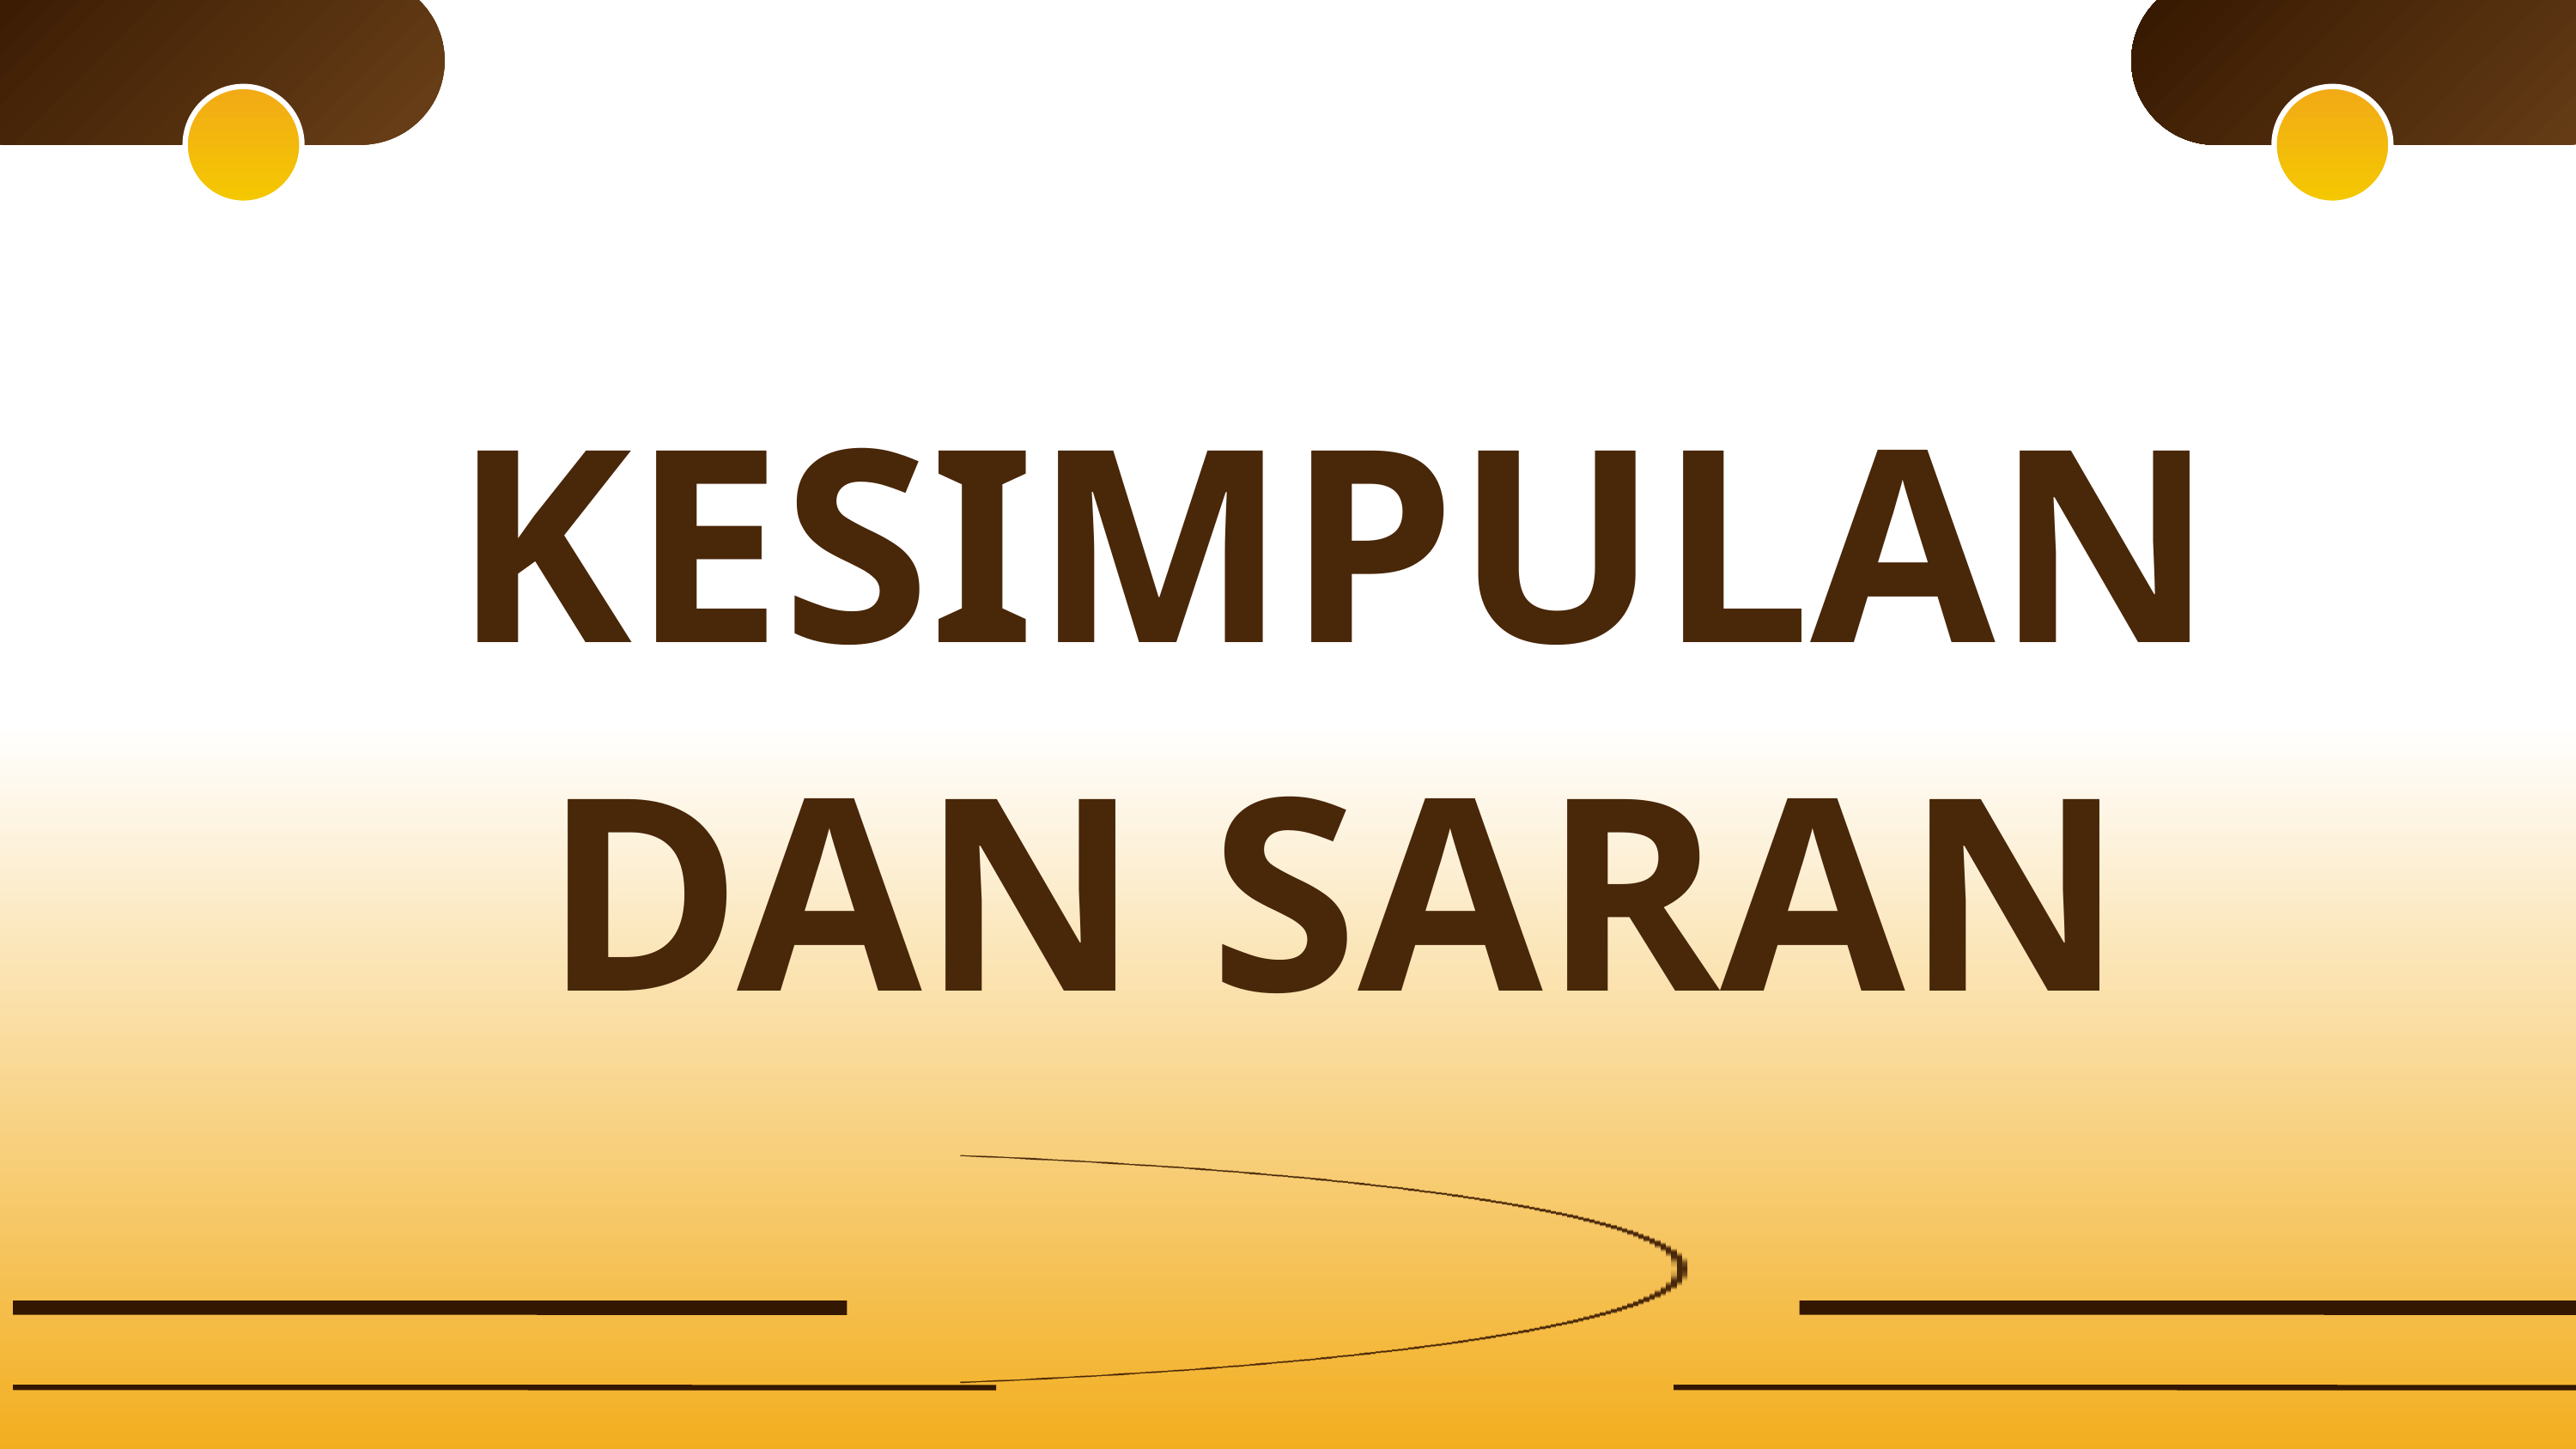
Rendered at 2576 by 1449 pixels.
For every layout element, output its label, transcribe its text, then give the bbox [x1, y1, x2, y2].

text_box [0, 724, 2576, 1449]
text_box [2274, 86, 2391, 203]
text_box KESIMPULAN DAN SARAN [144, 347, 2523, 722]
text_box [12, 1301, 2576, 1390]
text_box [2130, 0, 2576, 145]
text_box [0, 0, 446, 145]
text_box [185, 86, 302, 203]
